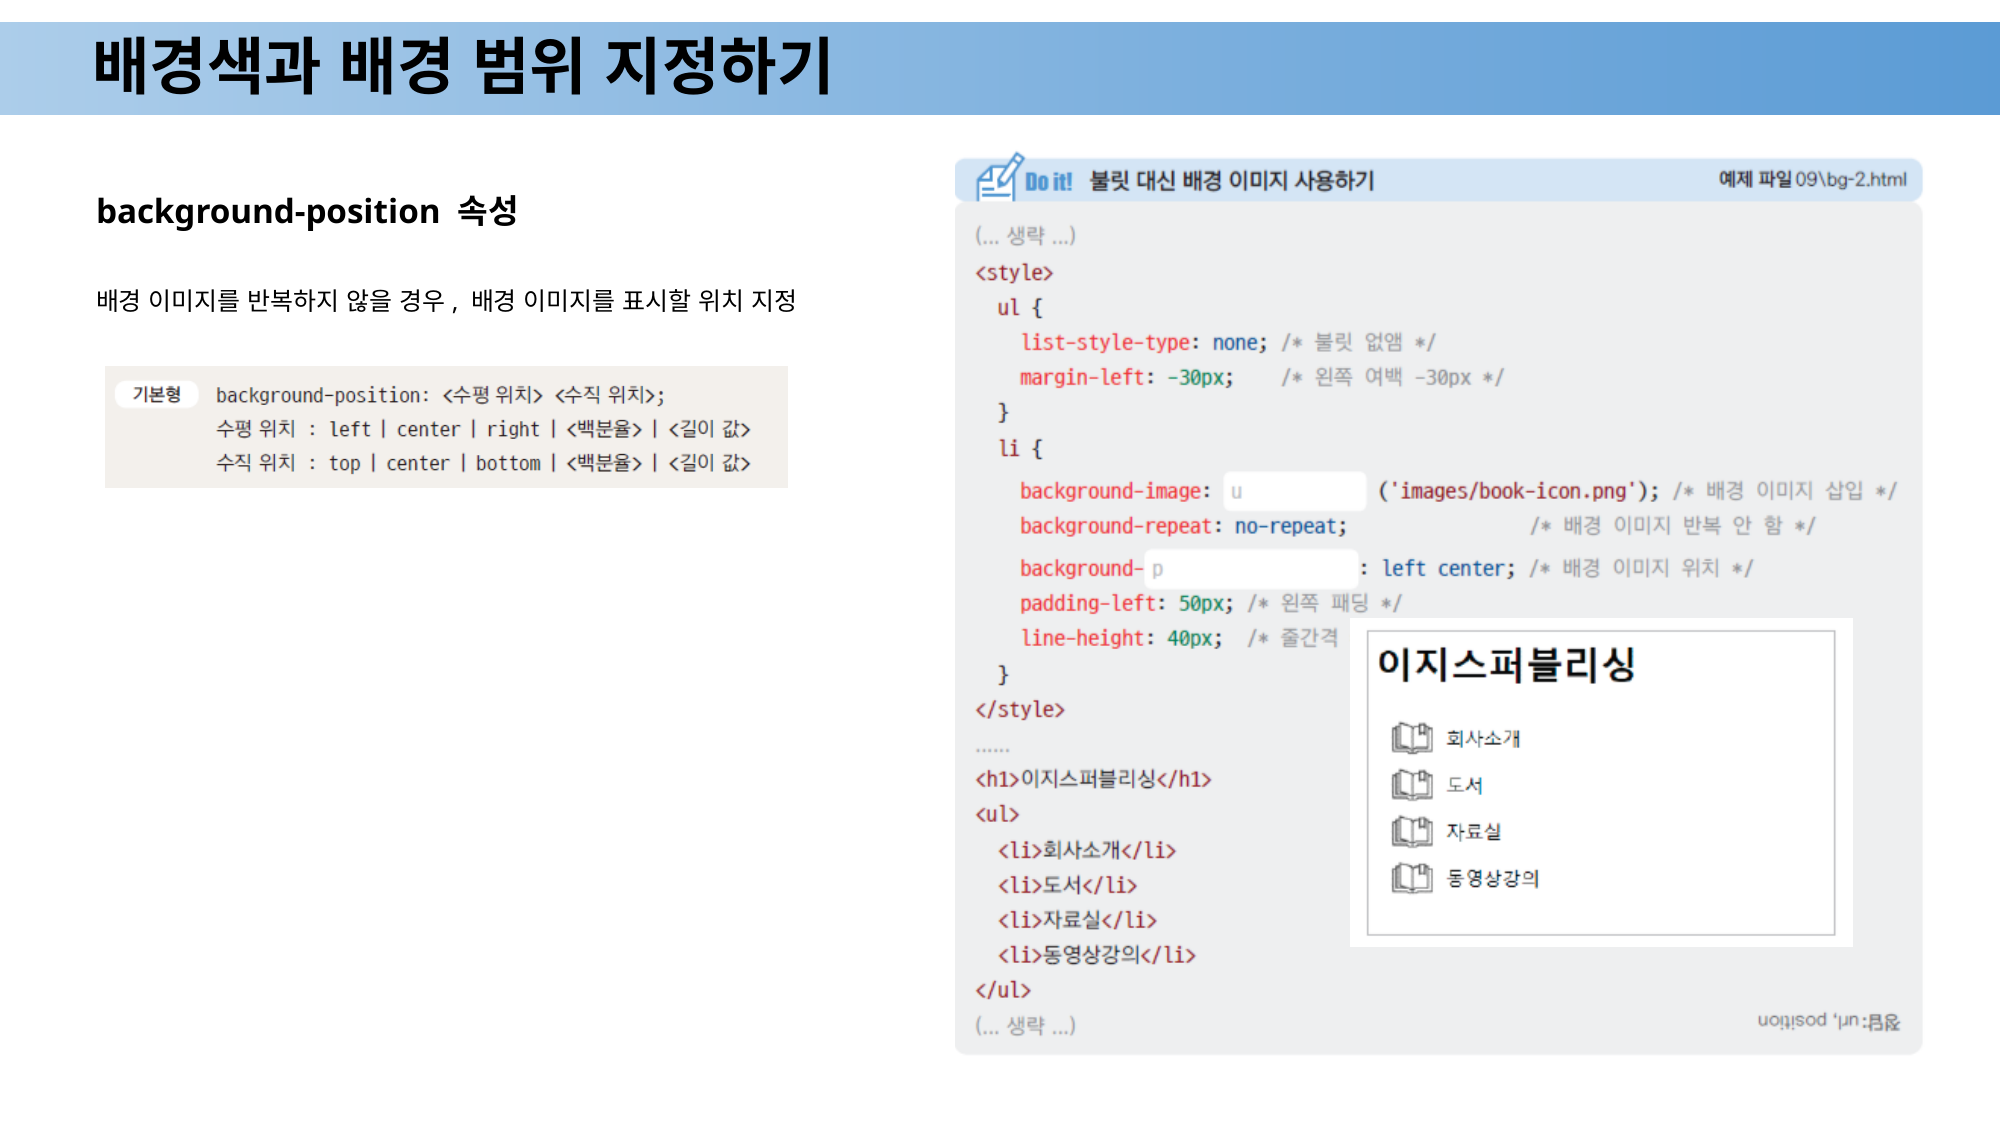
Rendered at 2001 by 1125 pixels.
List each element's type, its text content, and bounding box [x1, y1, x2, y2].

picture [955, 141, 1932, 1060]
text_box 배경 이미지를 반복하지 않을 경우, 배경 이미지를 표시할 위치 지정 [81, 278, 955, 323]
picture [105, 366, 788, 488]
text_box background-position 속성 [81, 182, 628, 238]
title 배경색과 배경 범위 지정하기 [77, 22, 1569, 116]
